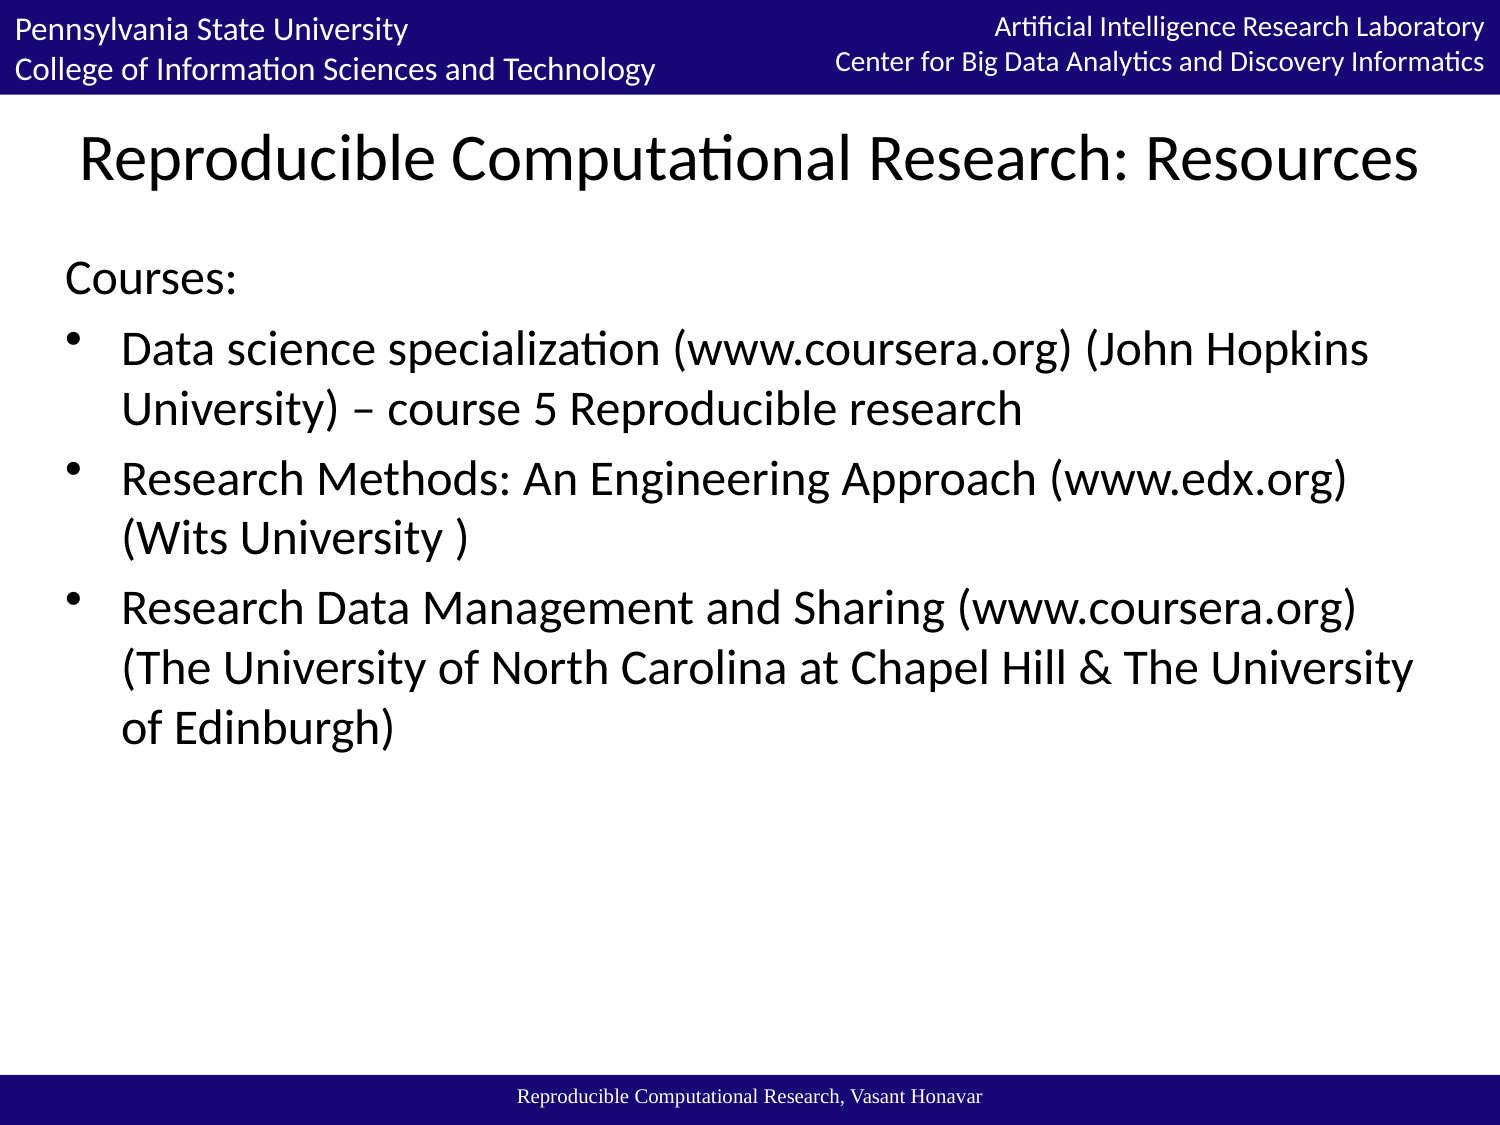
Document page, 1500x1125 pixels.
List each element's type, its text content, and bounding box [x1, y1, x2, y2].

list Courses: Data science specialization (www.coursera.org) (John Hopkins University) – course 5 Reproducible research Research Methods: An Engineering Approach (www.edx.org) (Wits University ) Research Data Management and Sharing (www.coursera.org) (The University of North Carolina at Chapel Hill & The University of Edinburgh) [49, 237, 1463, 1051]
footer Reproducible Computational Research, Vasant Honavar [0, 1074, 1500, 1125]
title Reproducible Computational Research: Resources [0, 99, 1500, 208]
